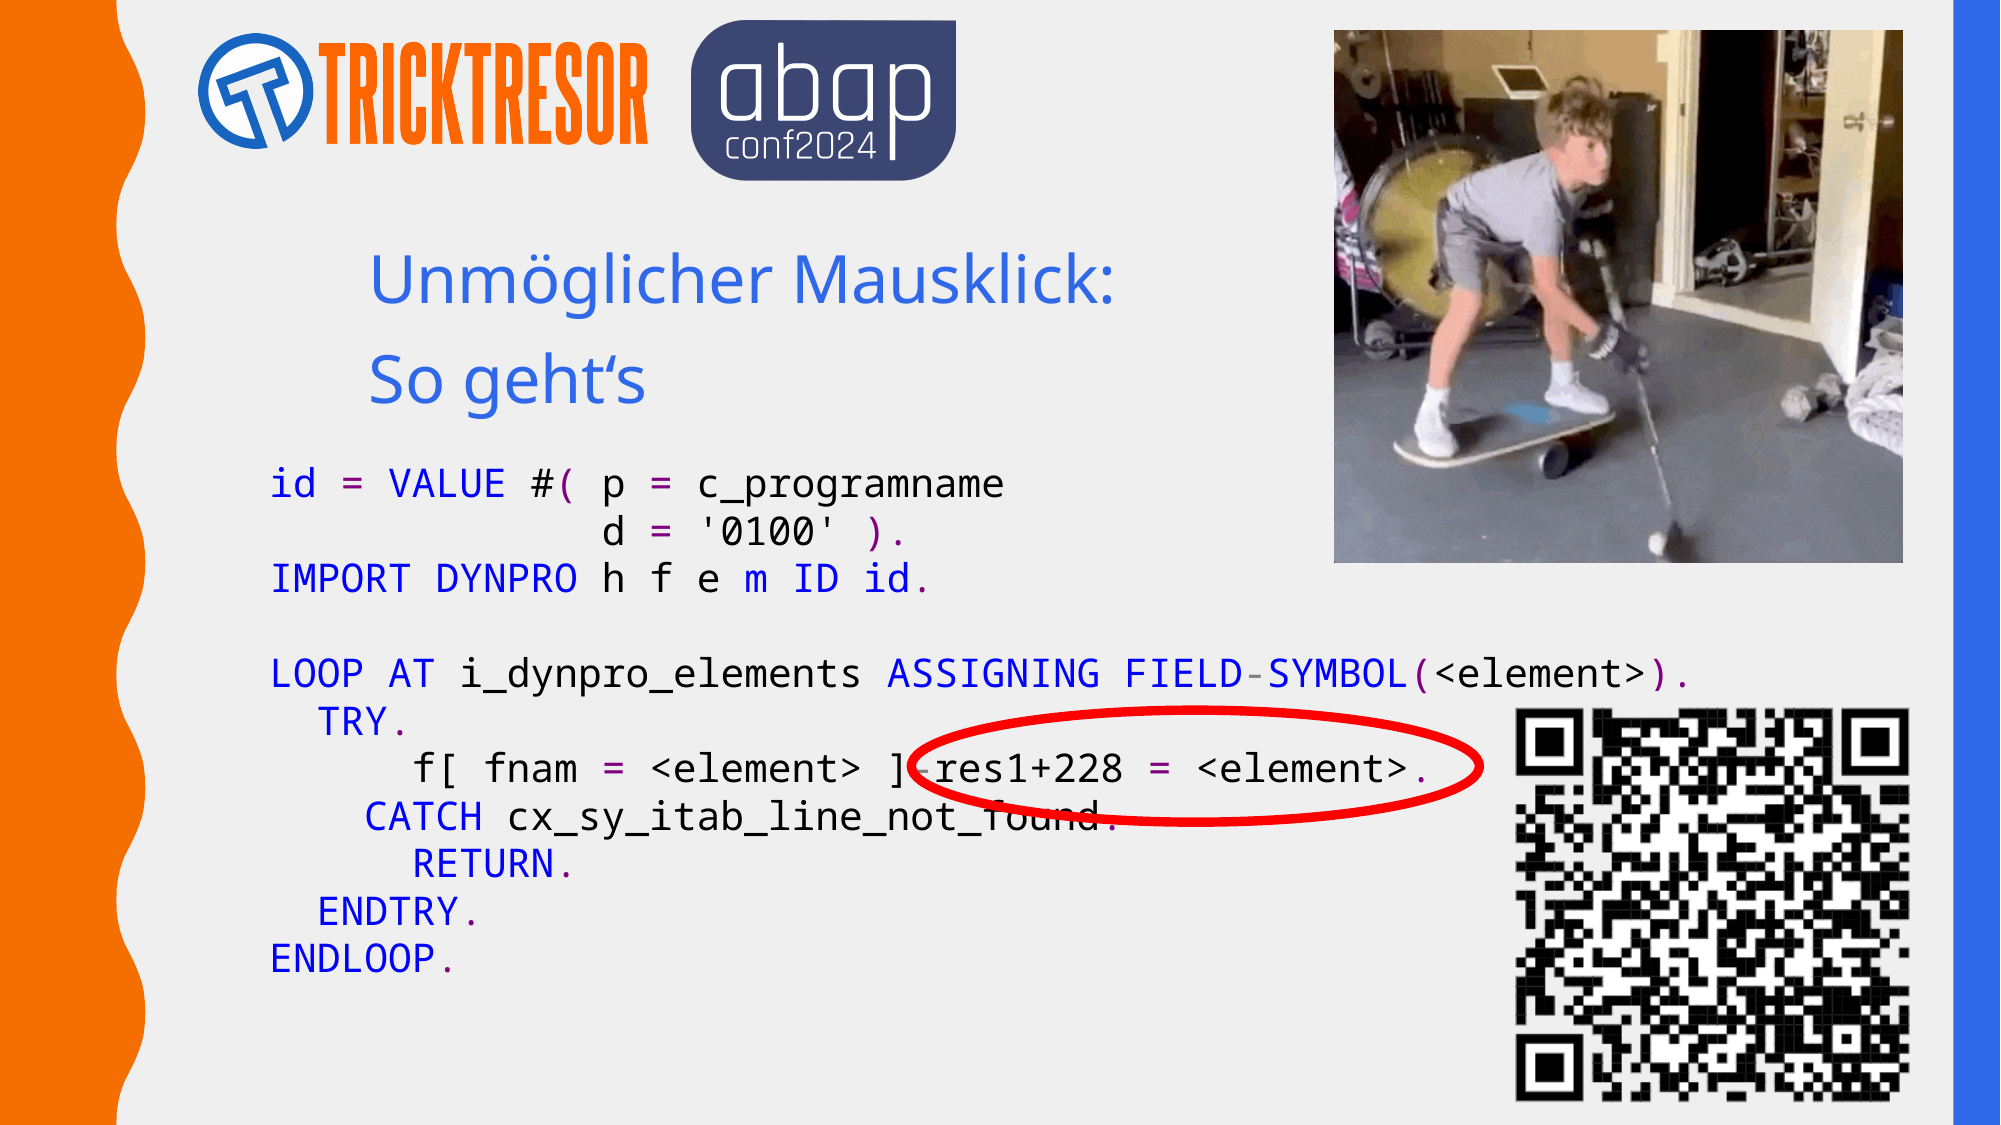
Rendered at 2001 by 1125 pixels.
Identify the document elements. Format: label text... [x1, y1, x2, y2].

picture [1500, 691, 1924, 1115]
picture [198, 0, 1004, 221]
picture [1334, 30, 1903, 563]
text_box id = VALUE #( p = c_programname d = '0100' ). IMPORT DYNPRO h f e m ID id. LOOP AT i_dynpro_elements ASSIGNING FIELD-SYMBOL(<element>). TRY. f[ fnam = <element> ]-res1+228 = <element>. CATCH cx_sy_itab_line_not_found. RETURN. ENDTRY. ENDLOOP. [159, 450, 1730, 988]
text_box Unmöglicher Mausklick: So geht‘s [353, 221, 1334, 427]
text_box [910, 709, 1481, 824]
